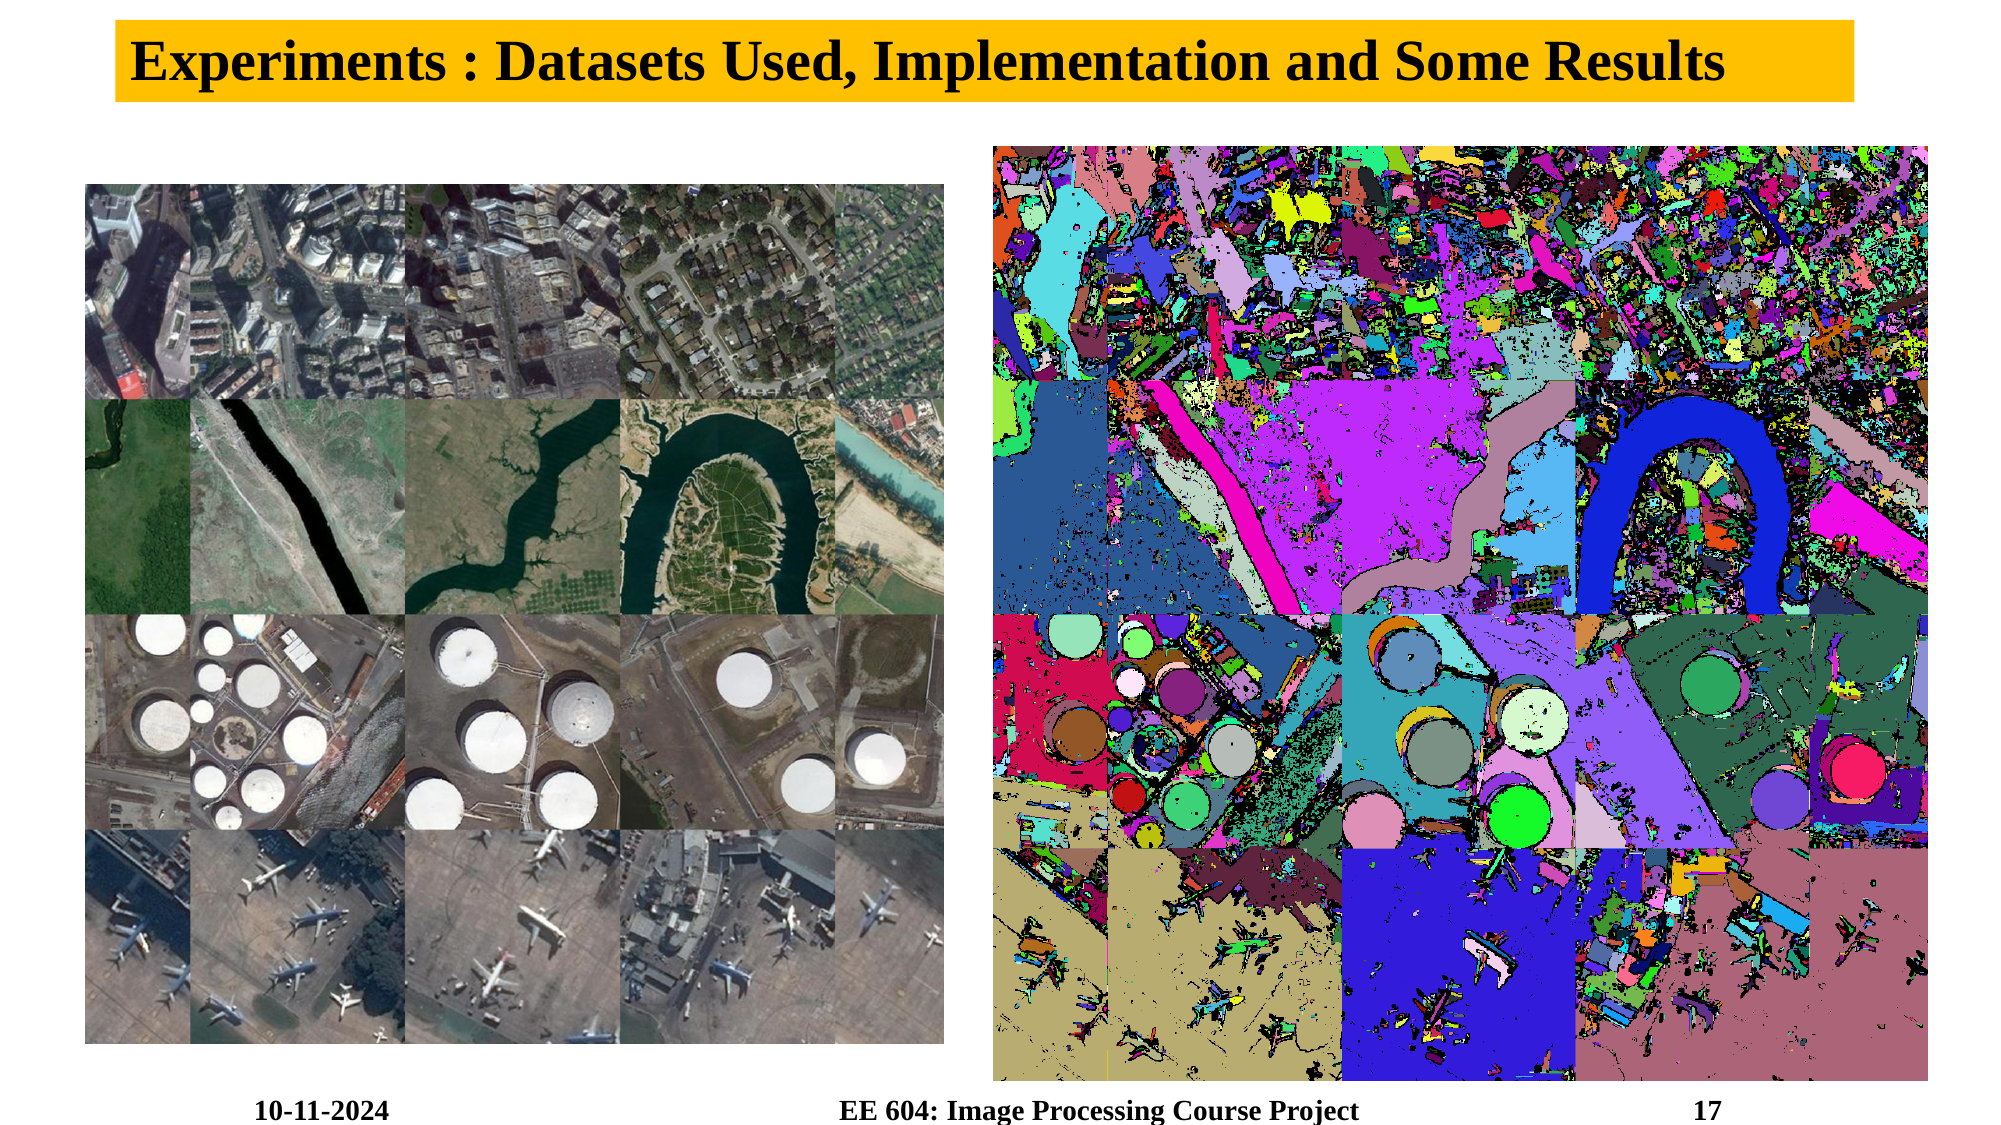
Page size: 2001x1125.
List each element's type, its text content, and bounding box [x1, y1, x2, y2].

text_box 10-11-2024 EE 604: Image Processing Course Project 17 [238, 1083, 1738, 1125]
picture [85, 184, 944, 1044]
text_box Experiments : Datasets Used, Implementation and Some Results [115, 19, 1855, 103]
picture [993, 146, 1928, 1082]
